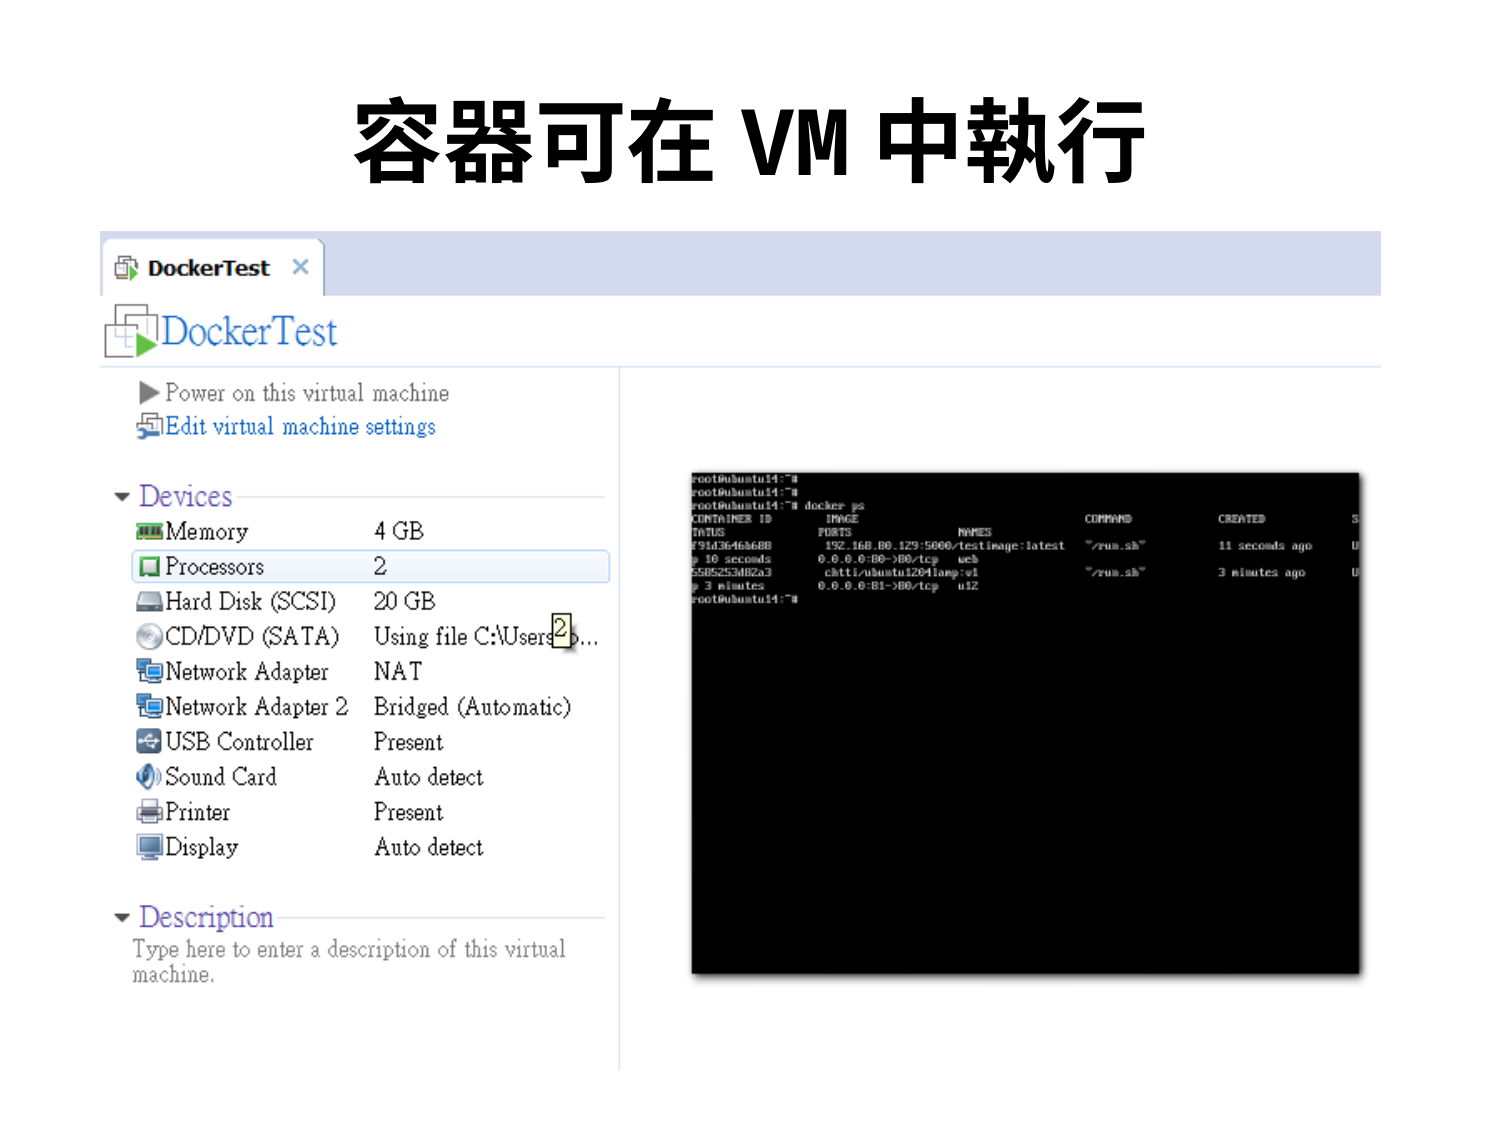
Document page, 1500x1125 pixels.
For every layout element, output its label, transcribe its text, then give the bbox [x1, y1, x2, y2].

picture [100, 231, 1382, 1071]
title 容器可在VM中執行 [75, 45, 1425, 233]
